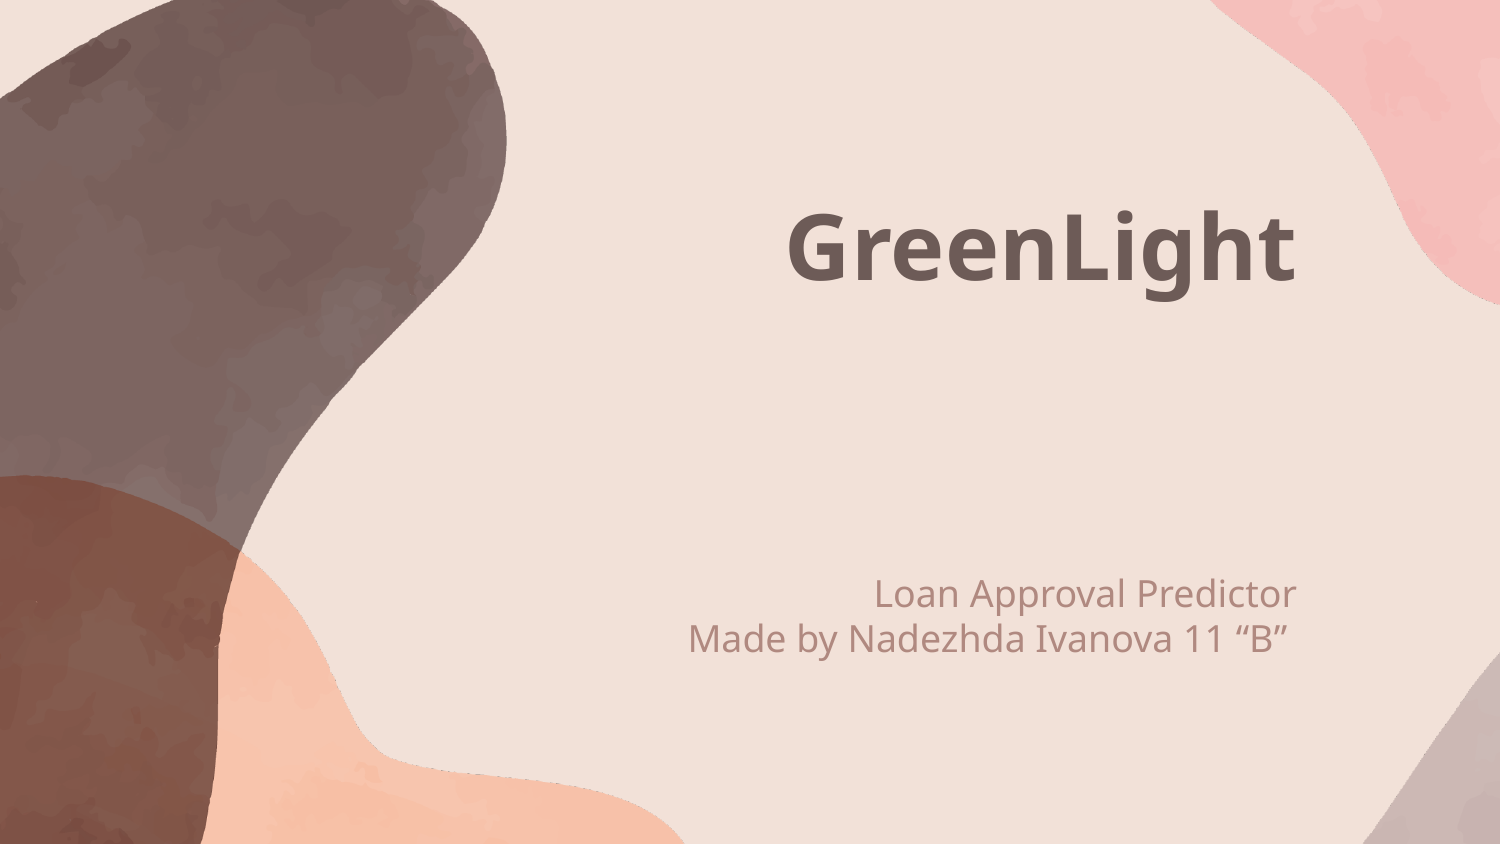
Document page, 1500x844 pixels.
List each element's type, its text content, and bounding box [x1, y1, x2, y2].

subtitle Loan Approval Predictor Made by Nadezhda Ivanova 11 “B” [564, 554, 1313, 685]
title GreenLight [564, 159, 1313, 315]
picture [0, 0, 1500, 844]
